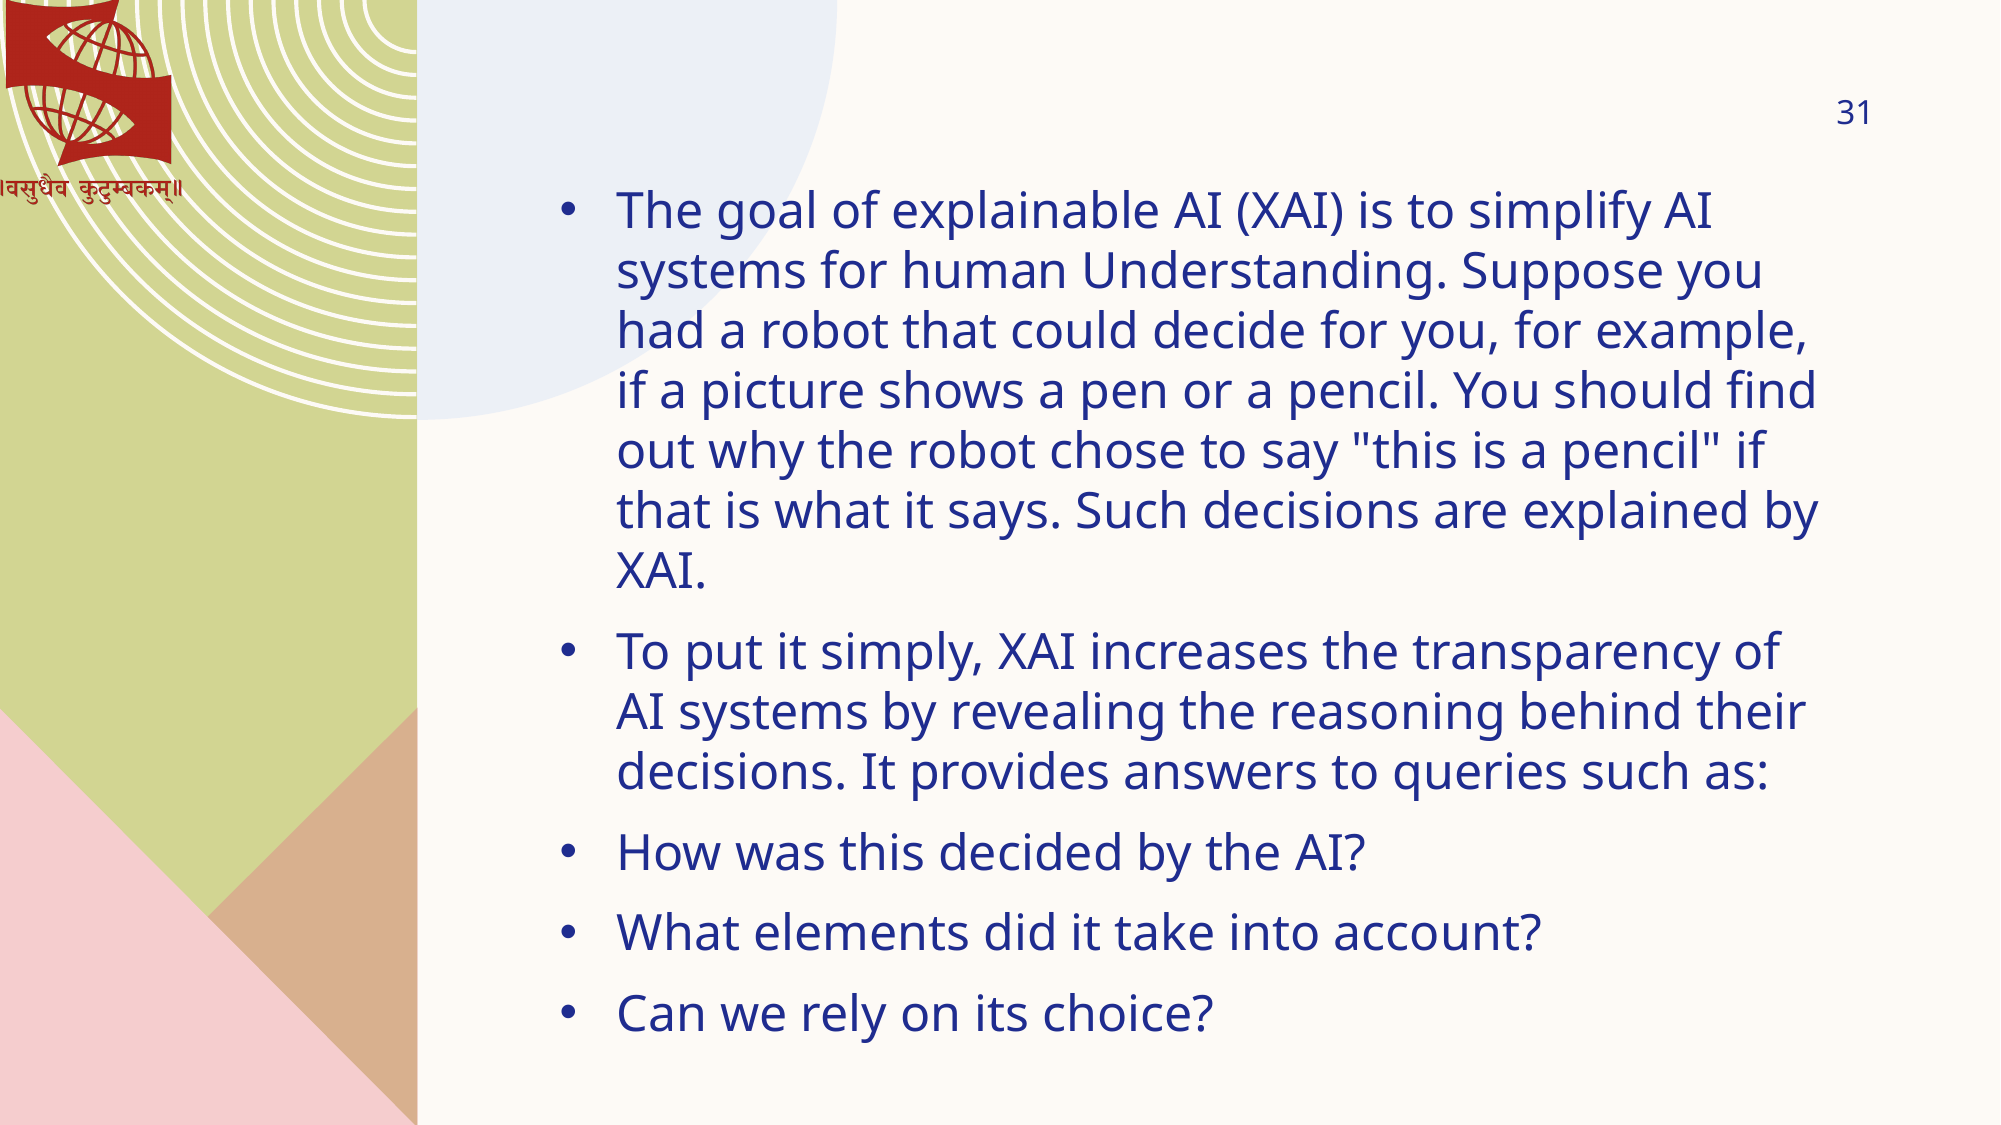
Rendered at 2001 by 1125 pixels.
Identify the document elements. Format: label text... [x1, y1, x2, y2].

picture [0, 0, 212, 222]
list The goal of explainable AI (XAI) is to simplify AI systems for human Understanding. Suppose you had a robot that could decide for you, for example, if a picture shows a pen or a pencil. You should find out why the robot chose to say "this is a pencil" if that is what it says. Such decisions are explained by XAI. To put it simply, XAI increases the transparency of AI systems by revealing the reasoning behind their decisions. It provides answers to queries such as: How was this decided by the AI? What elements did it take into account? Can we rely on its choice? [544, 178, 1852, 753]
slide_number 31 [1699, 75, 1875, 153]
